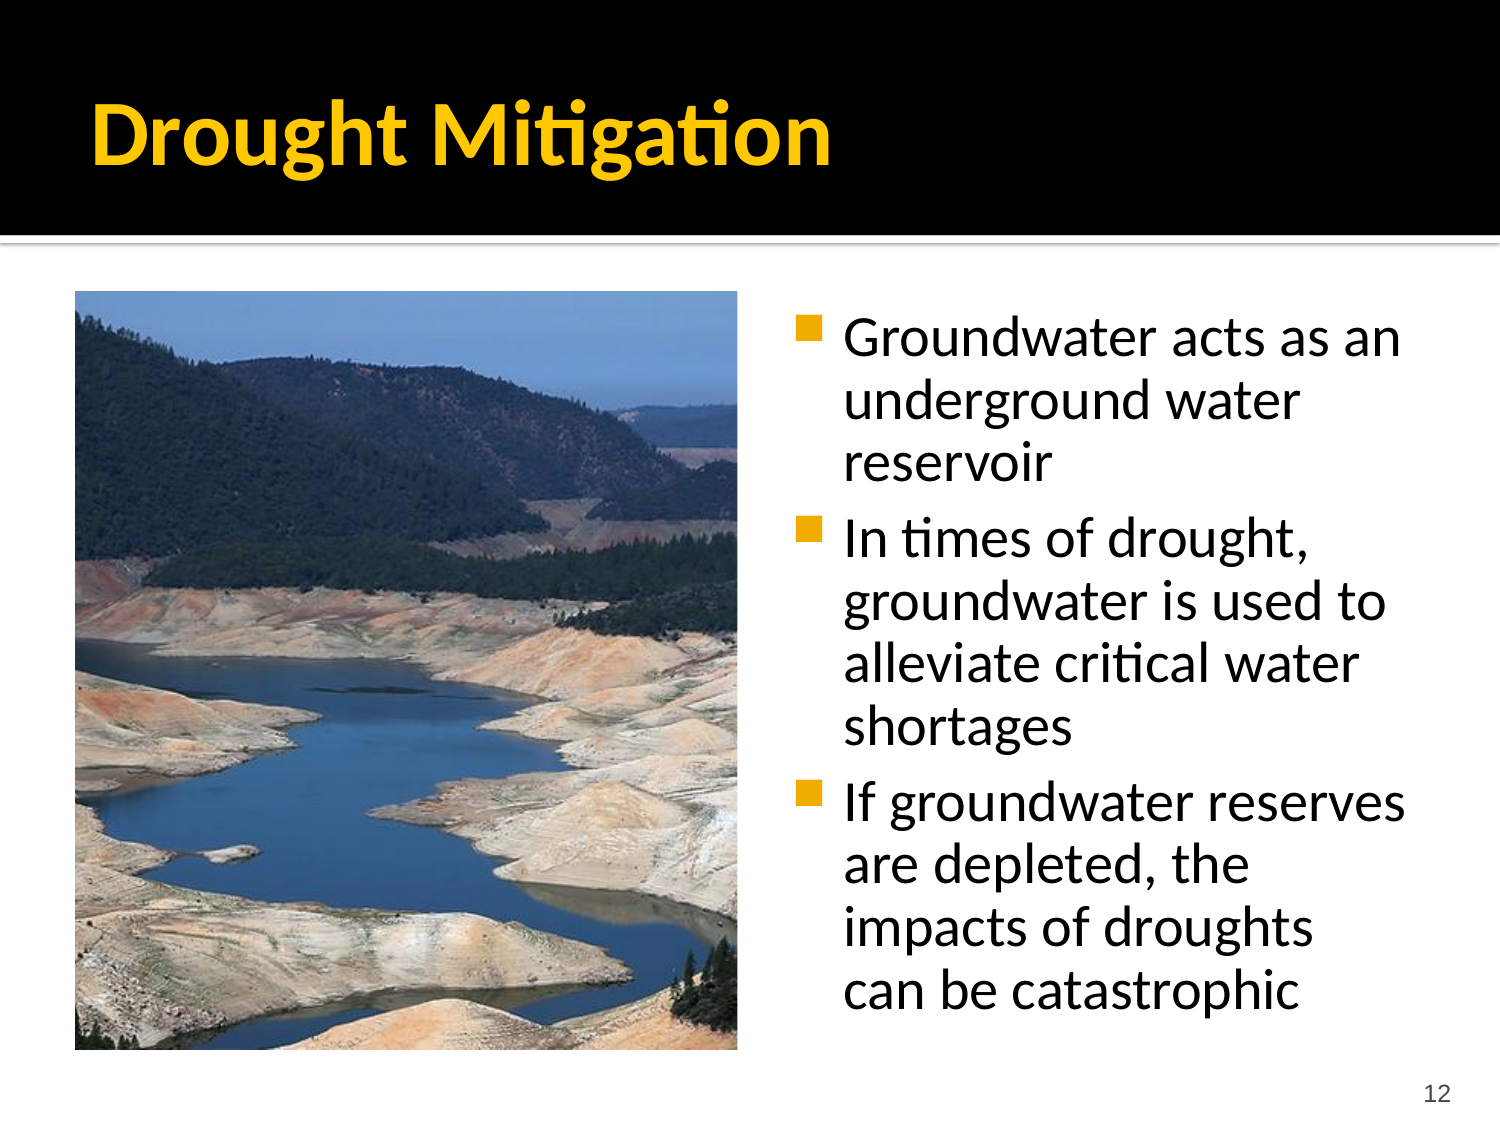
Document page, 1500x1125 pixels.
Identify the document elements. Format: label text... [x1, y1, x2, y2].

title Drought Mitigation [75, 24, 1425, 231]
picture [74, 290, 738, 1050]
slide_number 12 [1345, 1062, 1467, 1108]
list Groundwater acts as an underground water reservoir In times of drought, groundwater is used to alleviate critical water shortages If groundwater reserves are depleted, the impacts of droughts can be catastrophic [762, 290, 1426, 1050]
